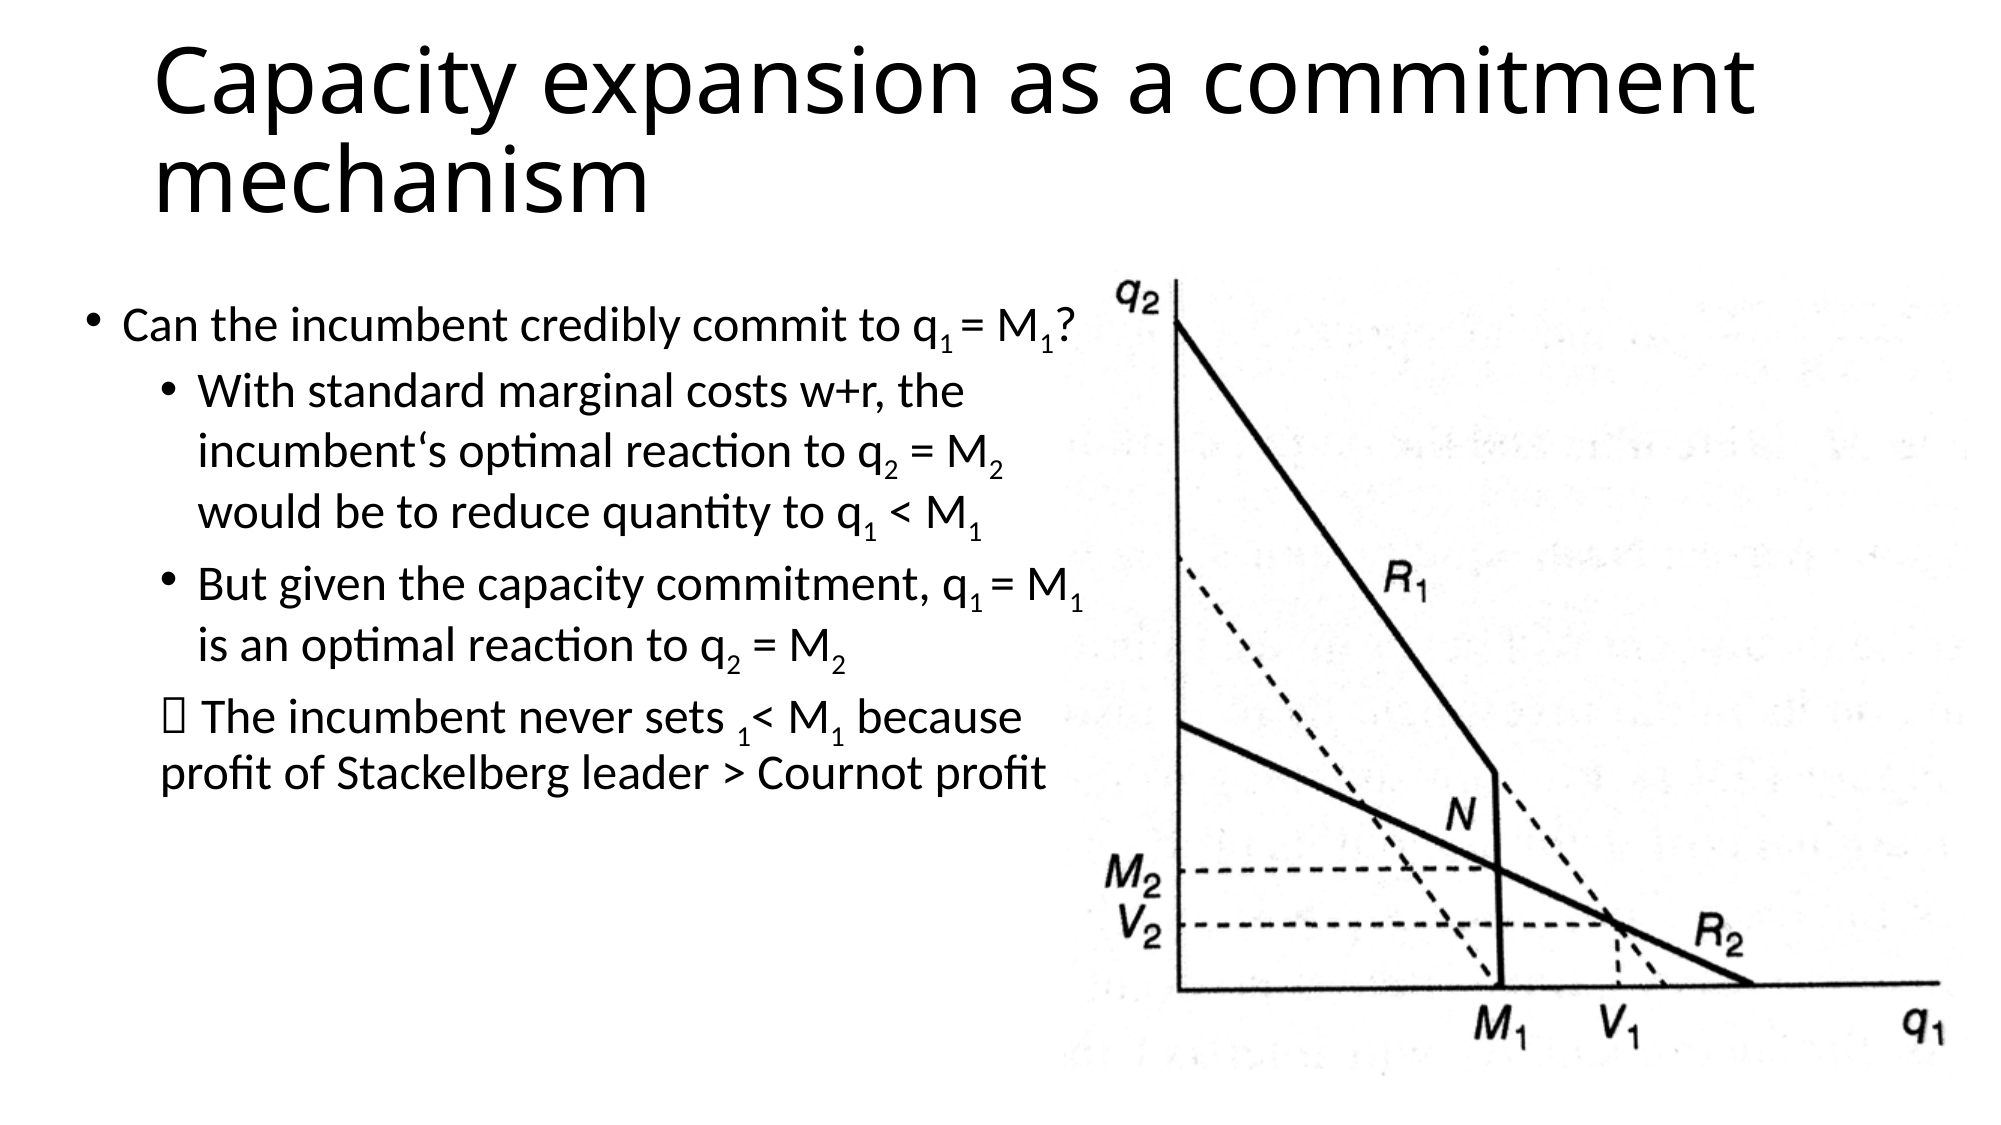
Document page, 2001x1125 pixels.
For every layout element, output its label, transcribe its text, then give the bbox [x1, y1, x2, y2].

text_box [69, 241, 1118, 1017]
picture [1064, 266, 1967, 1076]
title Capacity expansion as a commitment mechanism [137, 24, 2000, 242]
text_box [94, 266, 1064, 1042]
